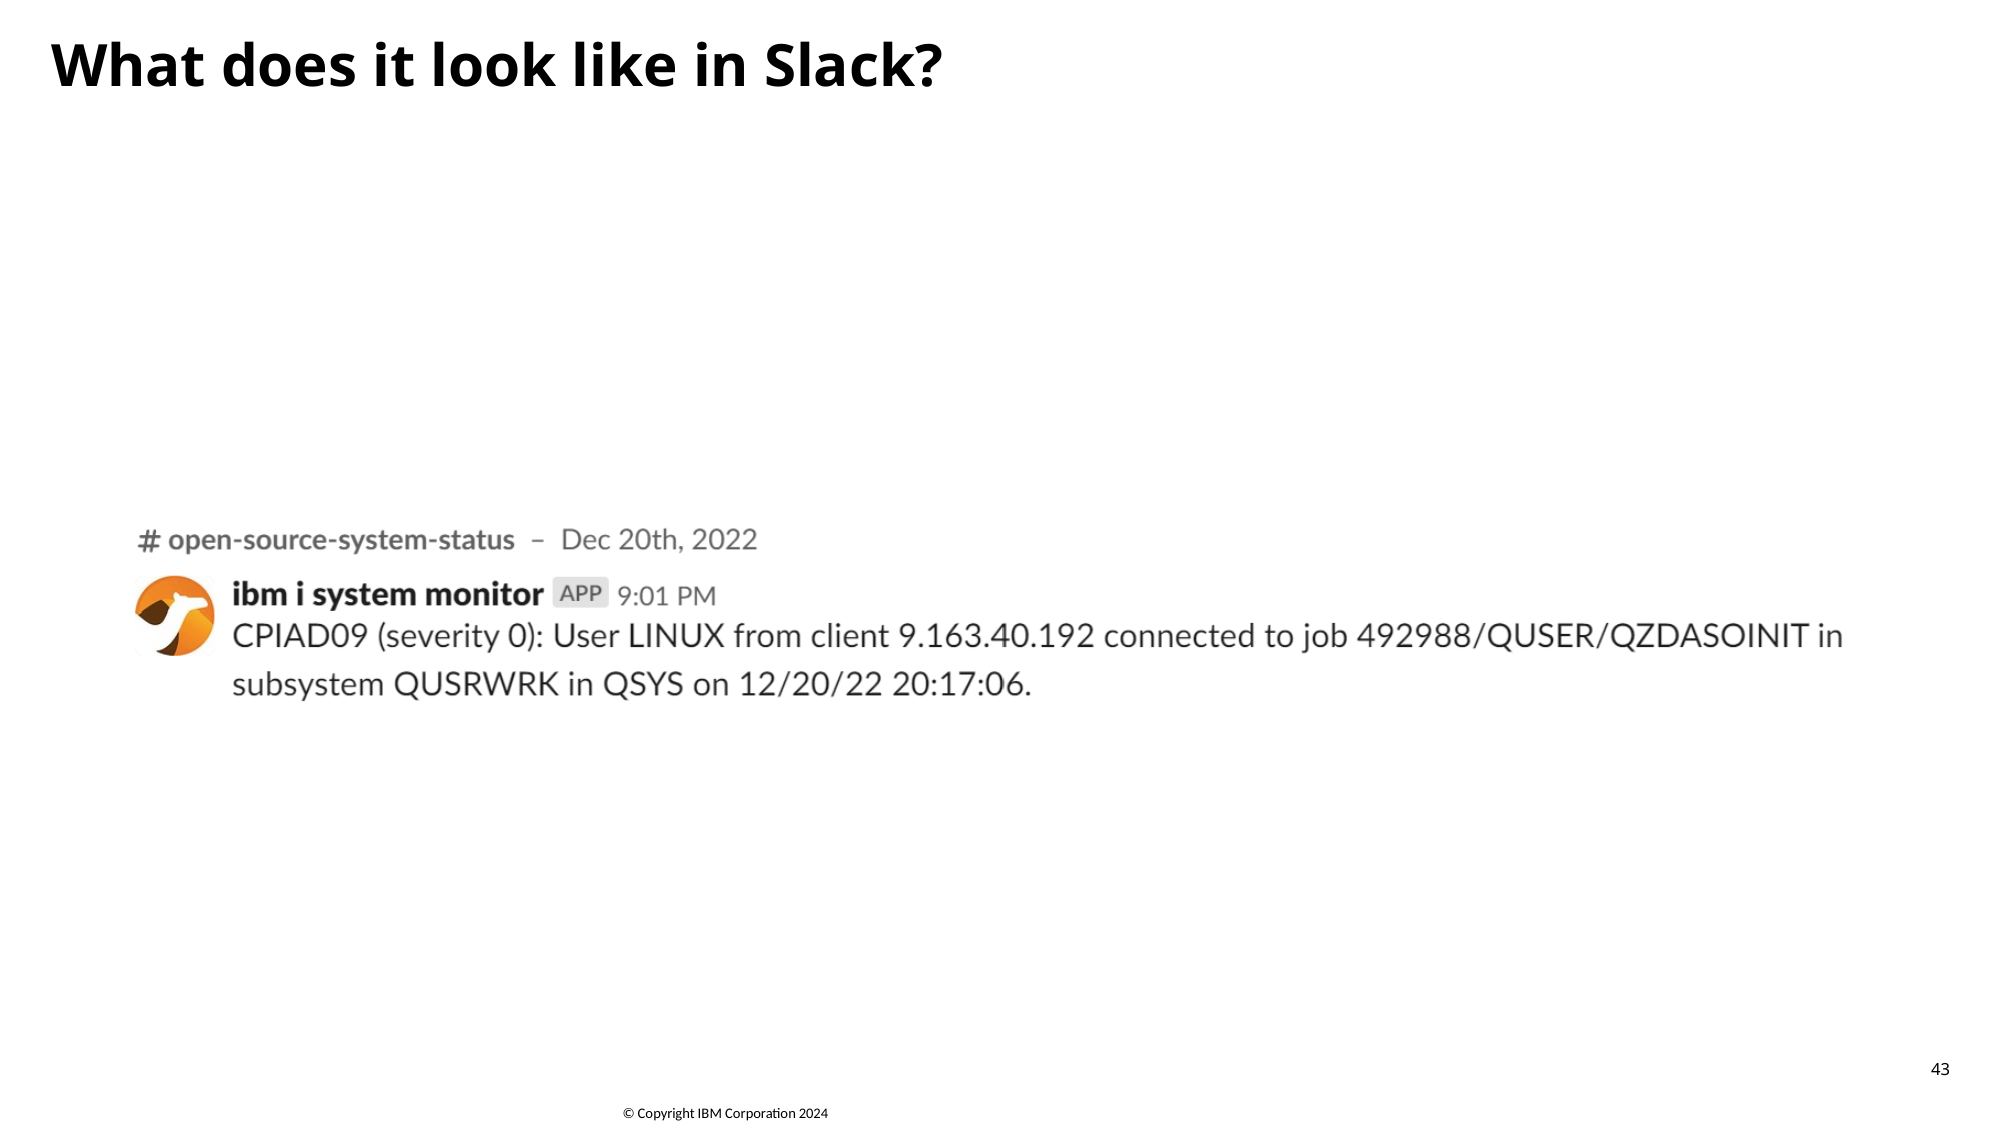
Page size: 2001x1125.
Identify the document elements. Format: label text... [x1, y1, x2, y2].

slide_number 43 [1500, 1055, 1950, 1086]
text_box What does it look like in Slack? [50, 36, 1721, 101]
picture [122, 510, 1878, 714]
